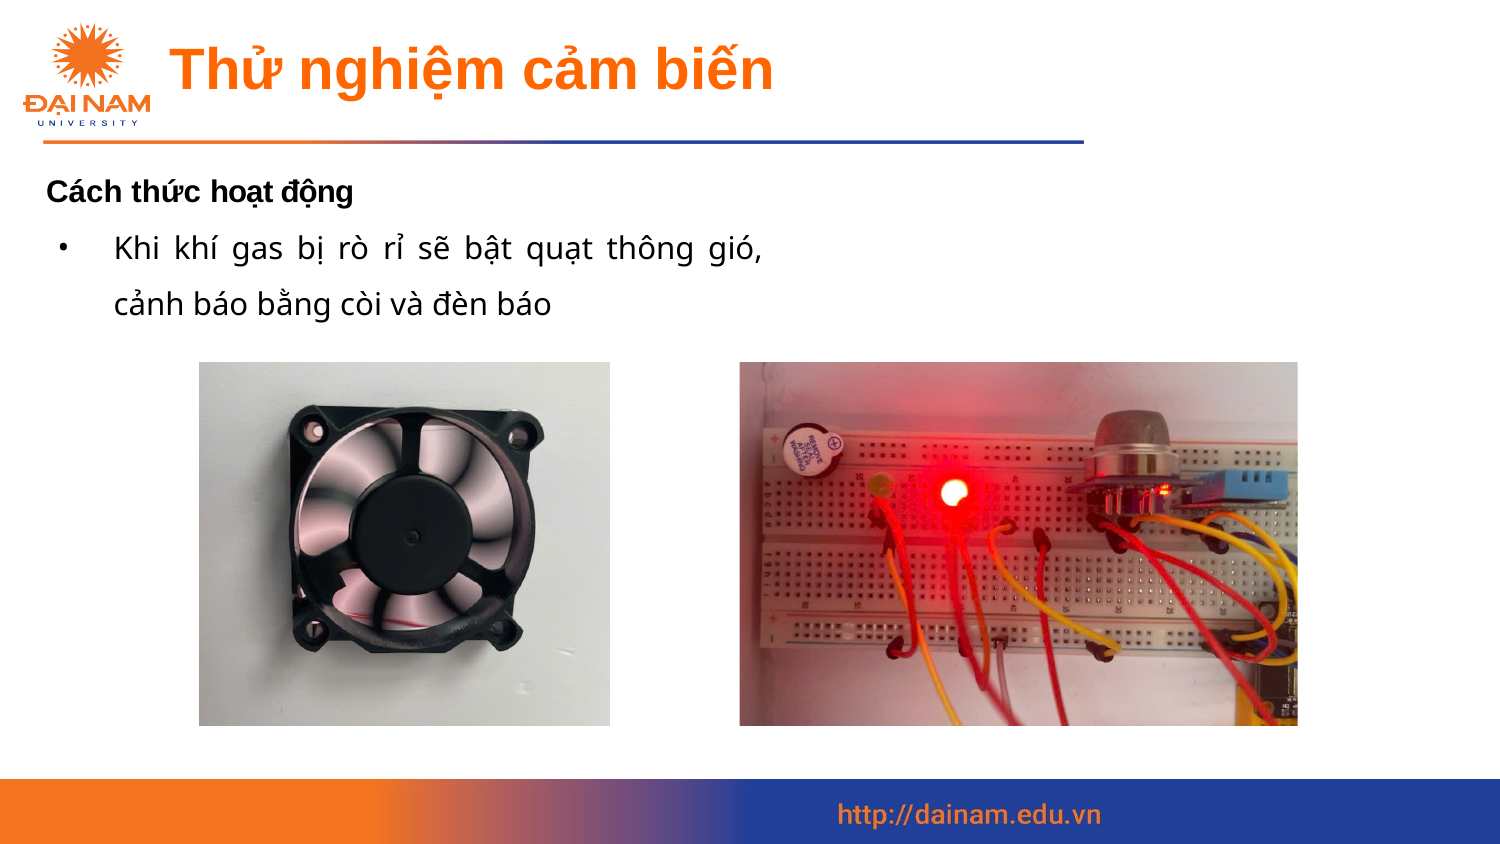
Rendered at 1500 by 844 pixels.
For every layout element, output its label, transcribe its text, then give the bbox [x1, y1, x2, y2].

picture [198, 361, 611, 726]
picture [0, 264, 1500, 844]
picture [23, 22, 150, 126]
text_box Thử nghiệm cảm biến [154, 23, 1500, 109]
picture [43, 140, 1085, 144]
text_box Cách thức hoạt động Khi khí gas bị rò rỉ sẽ bật quạt thông gió, cảnh báo bằng còi và đèn báo [44, 152, 765, 322]
